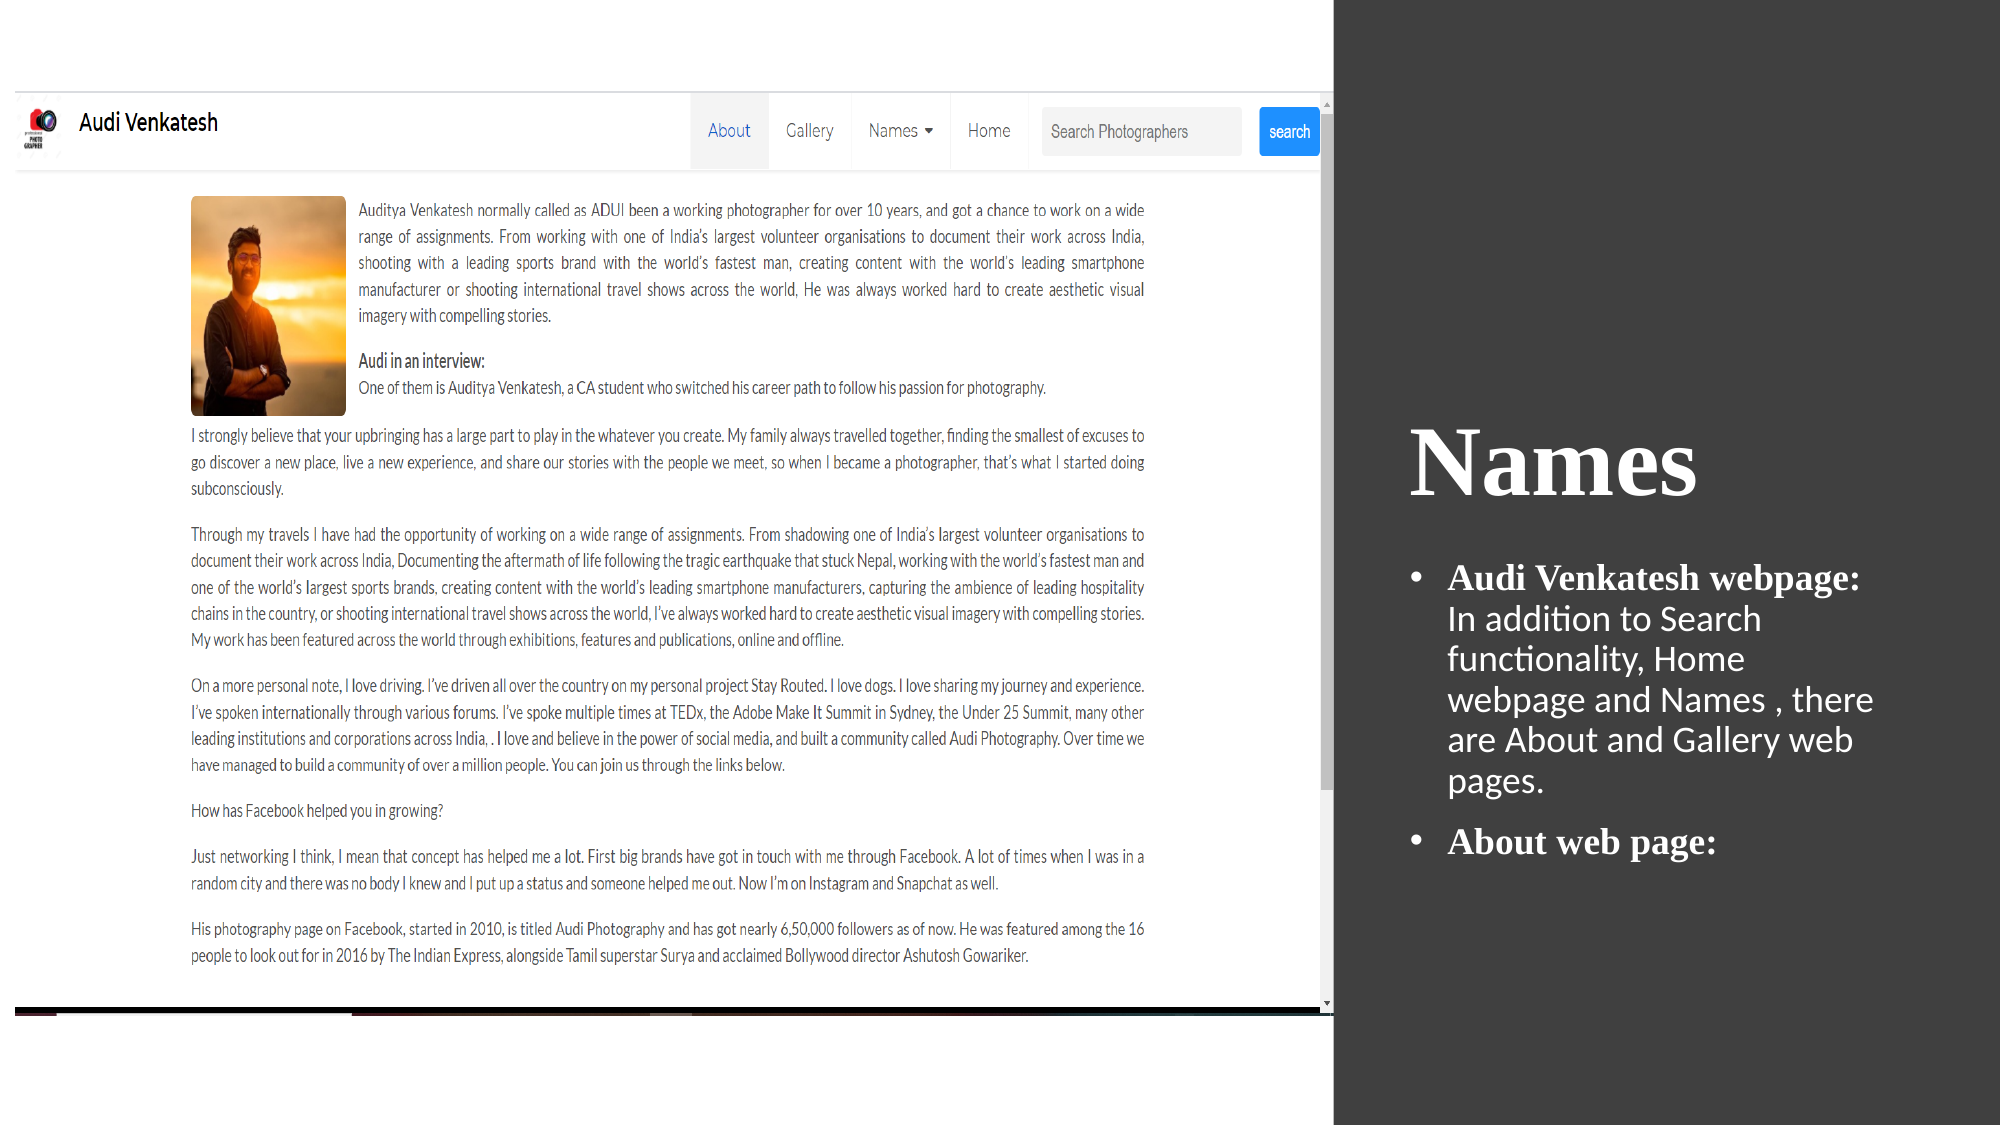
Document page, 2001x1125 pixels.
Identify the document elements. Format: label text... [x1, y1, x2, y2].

picture [14, 89, 1334, 1016]
text_box [1333, 0, 2000, 1125]
list Audi Venkatesh webpage: In addition to Search functionality, Home webpage and Names , there are About and Gallery web pages. About web page: [1394, 550, 1895, 1016]
title Names [1394, 105, 1907, 525]
